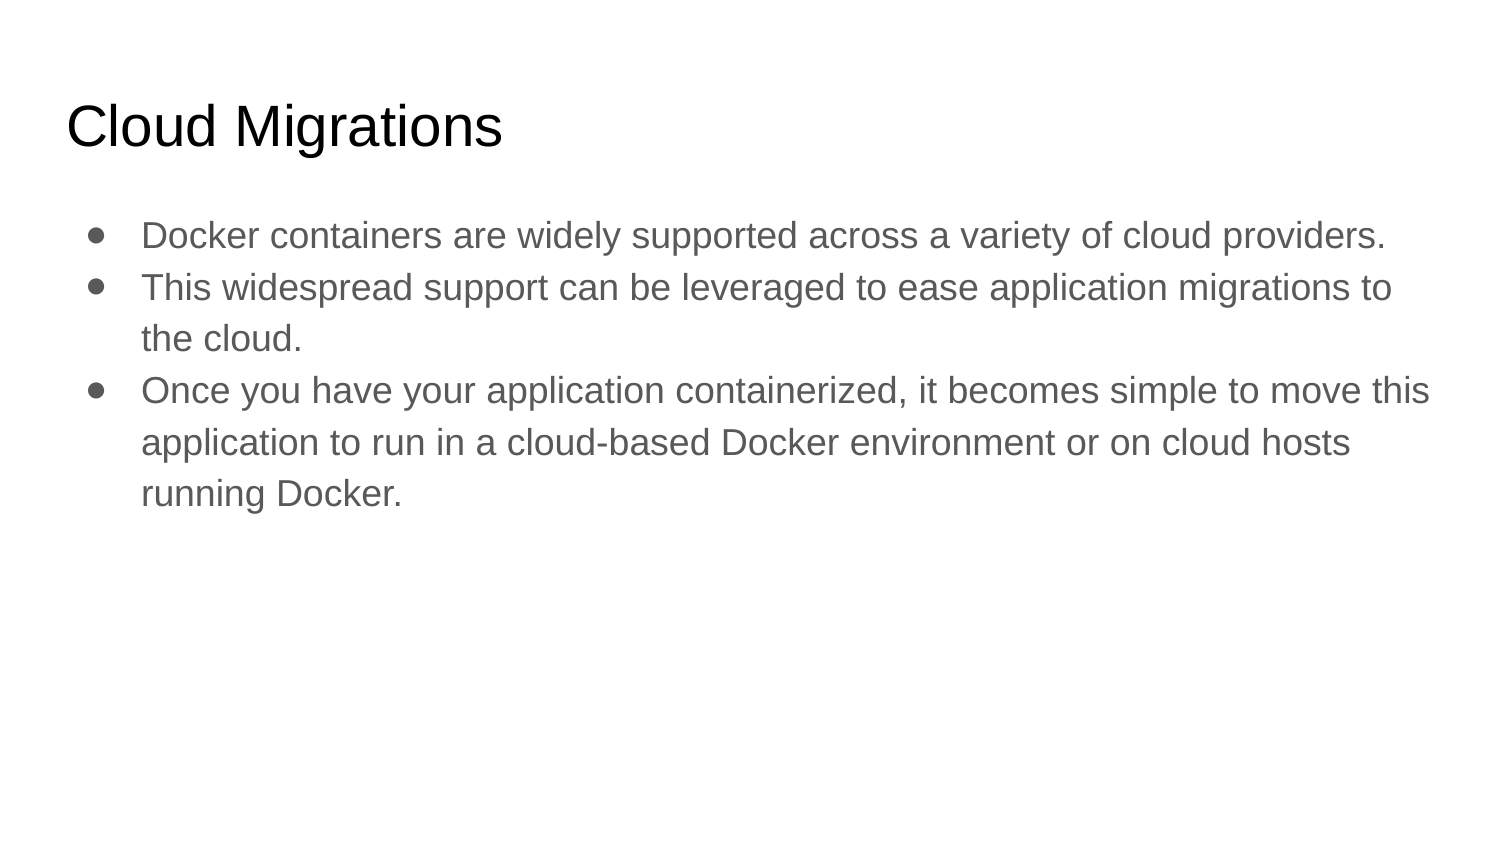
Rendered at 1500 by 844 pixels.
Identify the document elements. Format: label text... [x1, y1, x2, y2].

title Cloud Migrations [51, 72, 1449, 167]
list Docker containers are widely supported across a variety of cloud providers. This widespread support can be leveraged to ease application migrations to the cloud. Once you have your application containerized, it becomes simple to move this application to run in a cloud-based Docker environment or on cloud hosts running Docker. [51, 189, 1449, 750]
